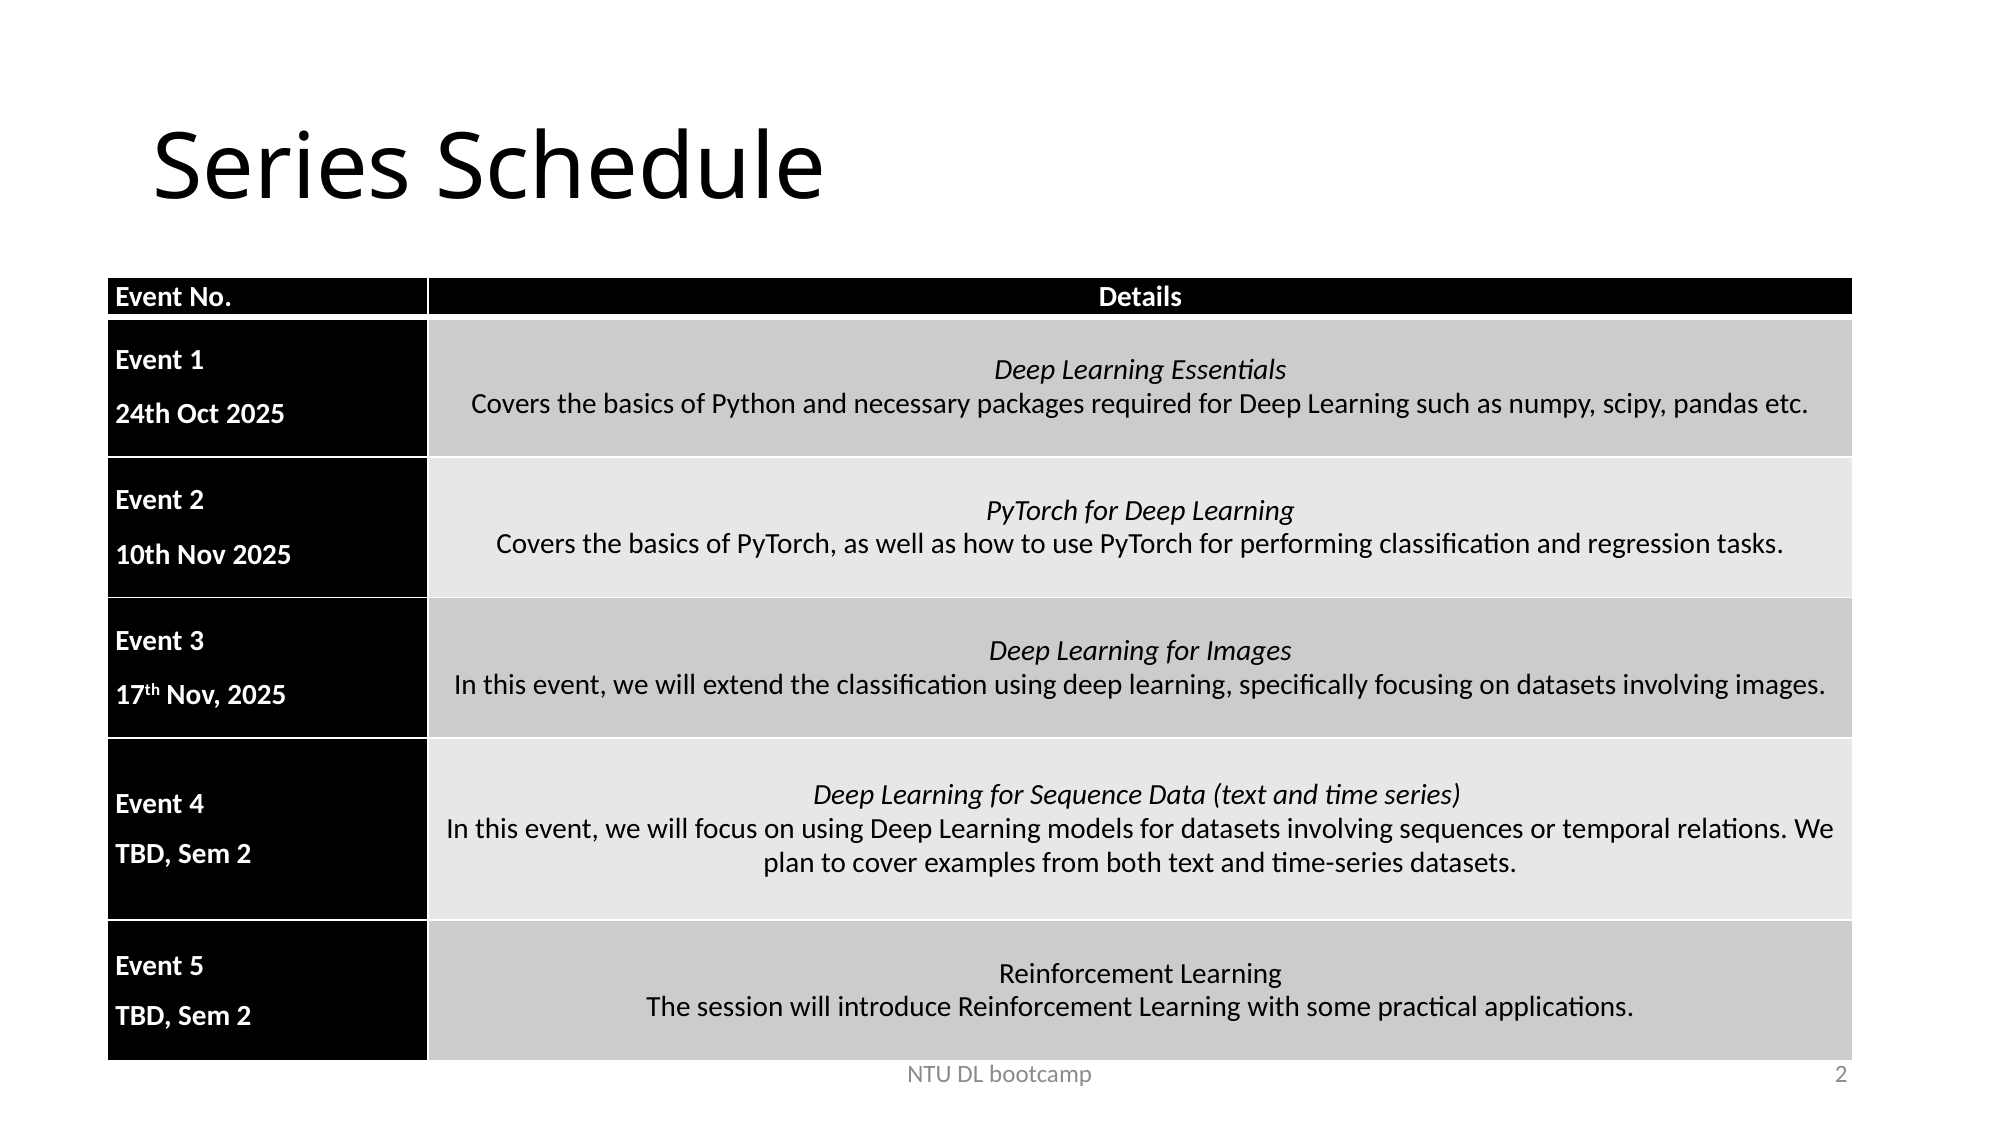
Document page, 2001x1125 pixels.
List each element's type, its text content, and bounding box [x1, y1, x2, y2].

table_header Event No. [108, 278, 427, 314]
table_cell Event 1 24th Oct 2025 [108, 320, 427, 456]
table_cell Event 5 TBD, Sem 2 [108, 921, 427, 1060]
table_cell Event 3 17th Nov, 2025 [108, 598, 427, 737]
slide_number 2 [1412, 1042, 1863, 1103]
footer NTU DL bootcamp [662, 1042, 1338, 1103]
table_cell Event 4 TBD, Sem 2 [108, 739, 427, 919]
table_cell Deep Learning for Images In this event, we will extend the classification using deep learning, specifically focusing on datasets involving images. [429, 598, 1852, 737]
table_cell Event 2 10th Nov 2025 [108, 458, 427, 597]
table_cell Deep Learning Essentials Covers the basics of Python and necessary packages required for Deep Learning such as numpy, scipy, pandas etc. [429, 320, 1852, 456]
table_cell Deep Learning for Sequence Data (text and time series) In this event, we will focus on using Deep Learning models for datasets involving sequences or temporal relations. We plan to cover examples from both text and time-series datasets. [429, 739, 1852, 919]
table_cell Reinforcement Learning The session will introduce Reinforcement Learning with some practical applications. [429, 921, 1852, 1060]
table_header Details [429, 278, 1852, 314]
title Series Schedule [137, 59, 1863, 278]
table_cell PyTorch for Deep Learning Covers the basics of PyTorch, as well as how to use PyTorch for performing classification and regression tasks. [429, 458, 1852, 597]
